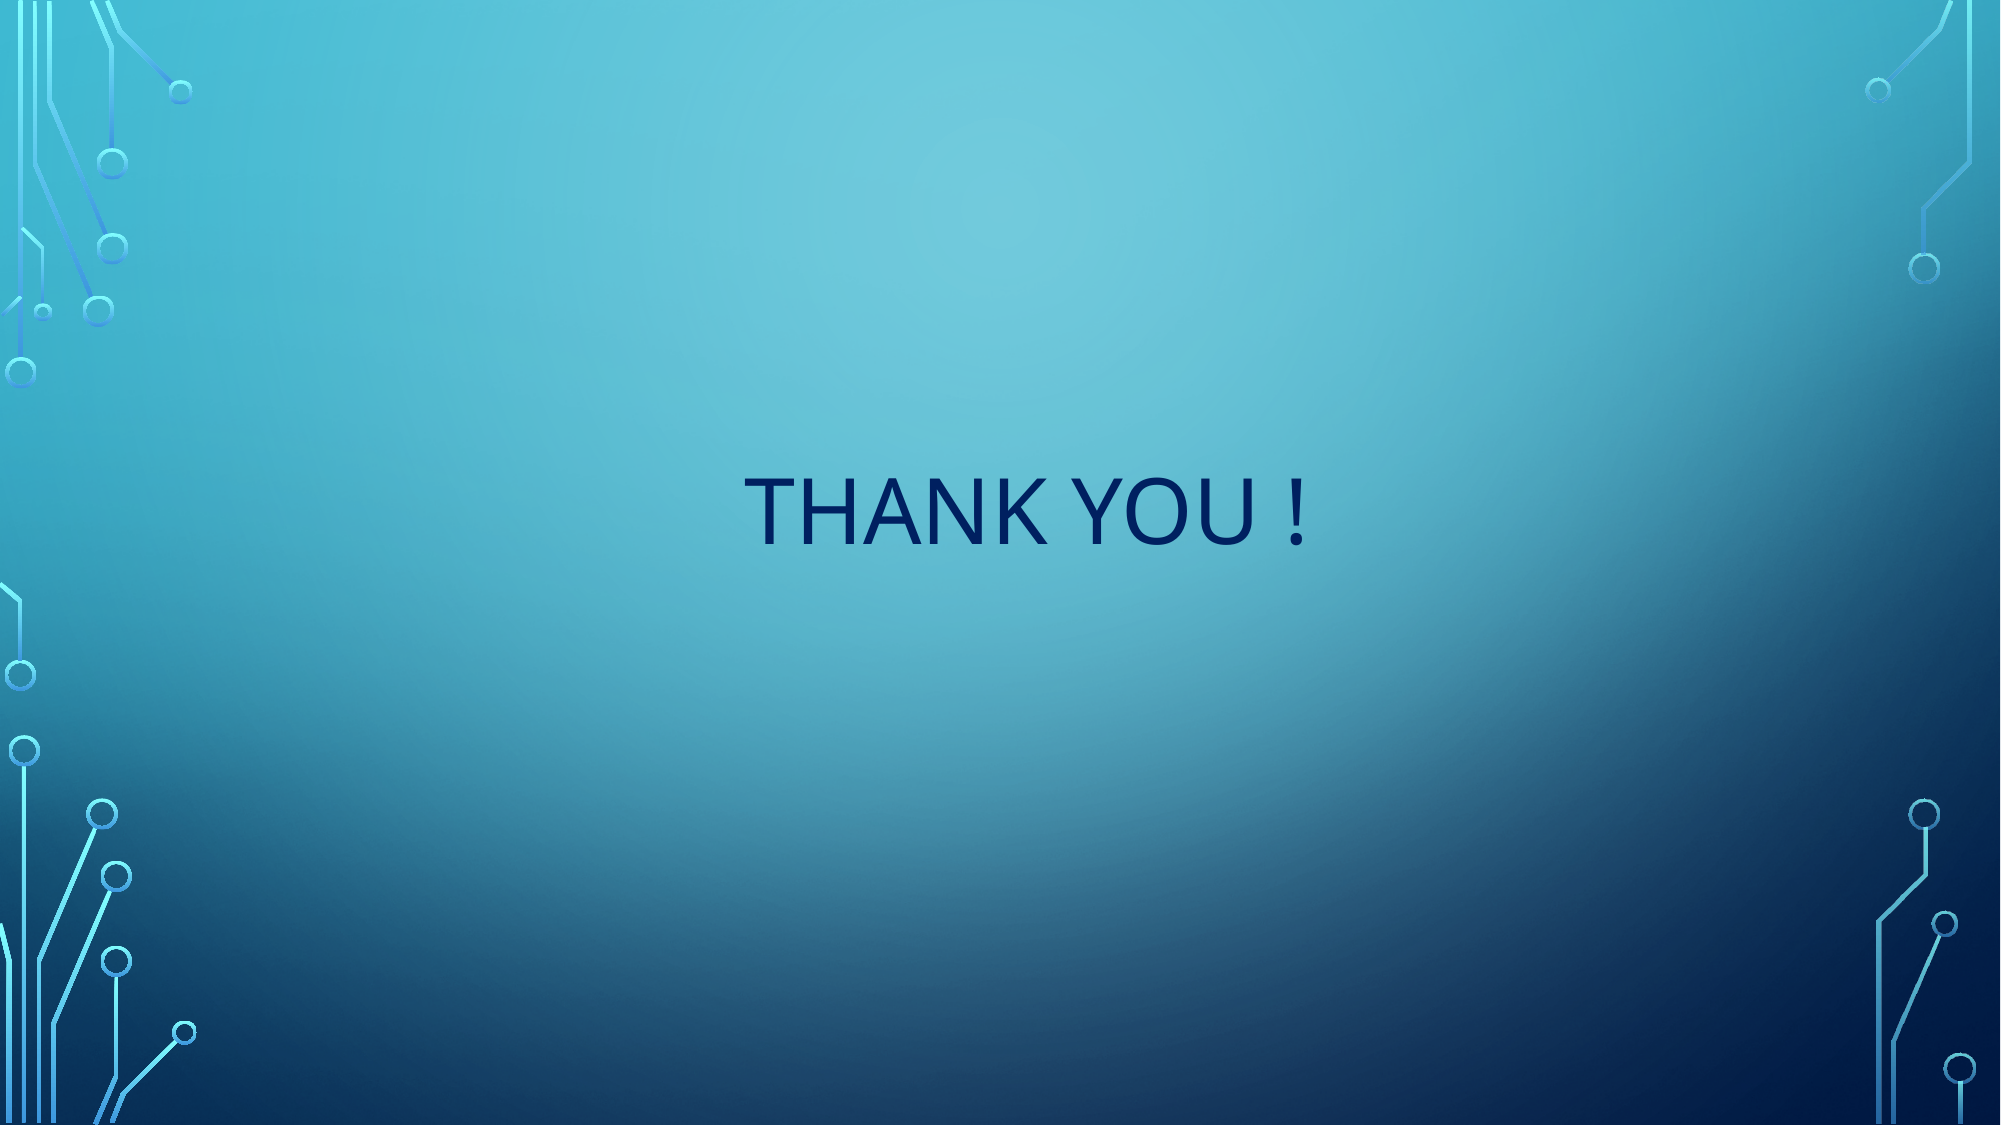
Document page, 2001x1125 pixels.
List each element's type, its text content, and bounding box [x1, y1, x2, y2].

title Thank you ! [214, 393, 1840, 637]
